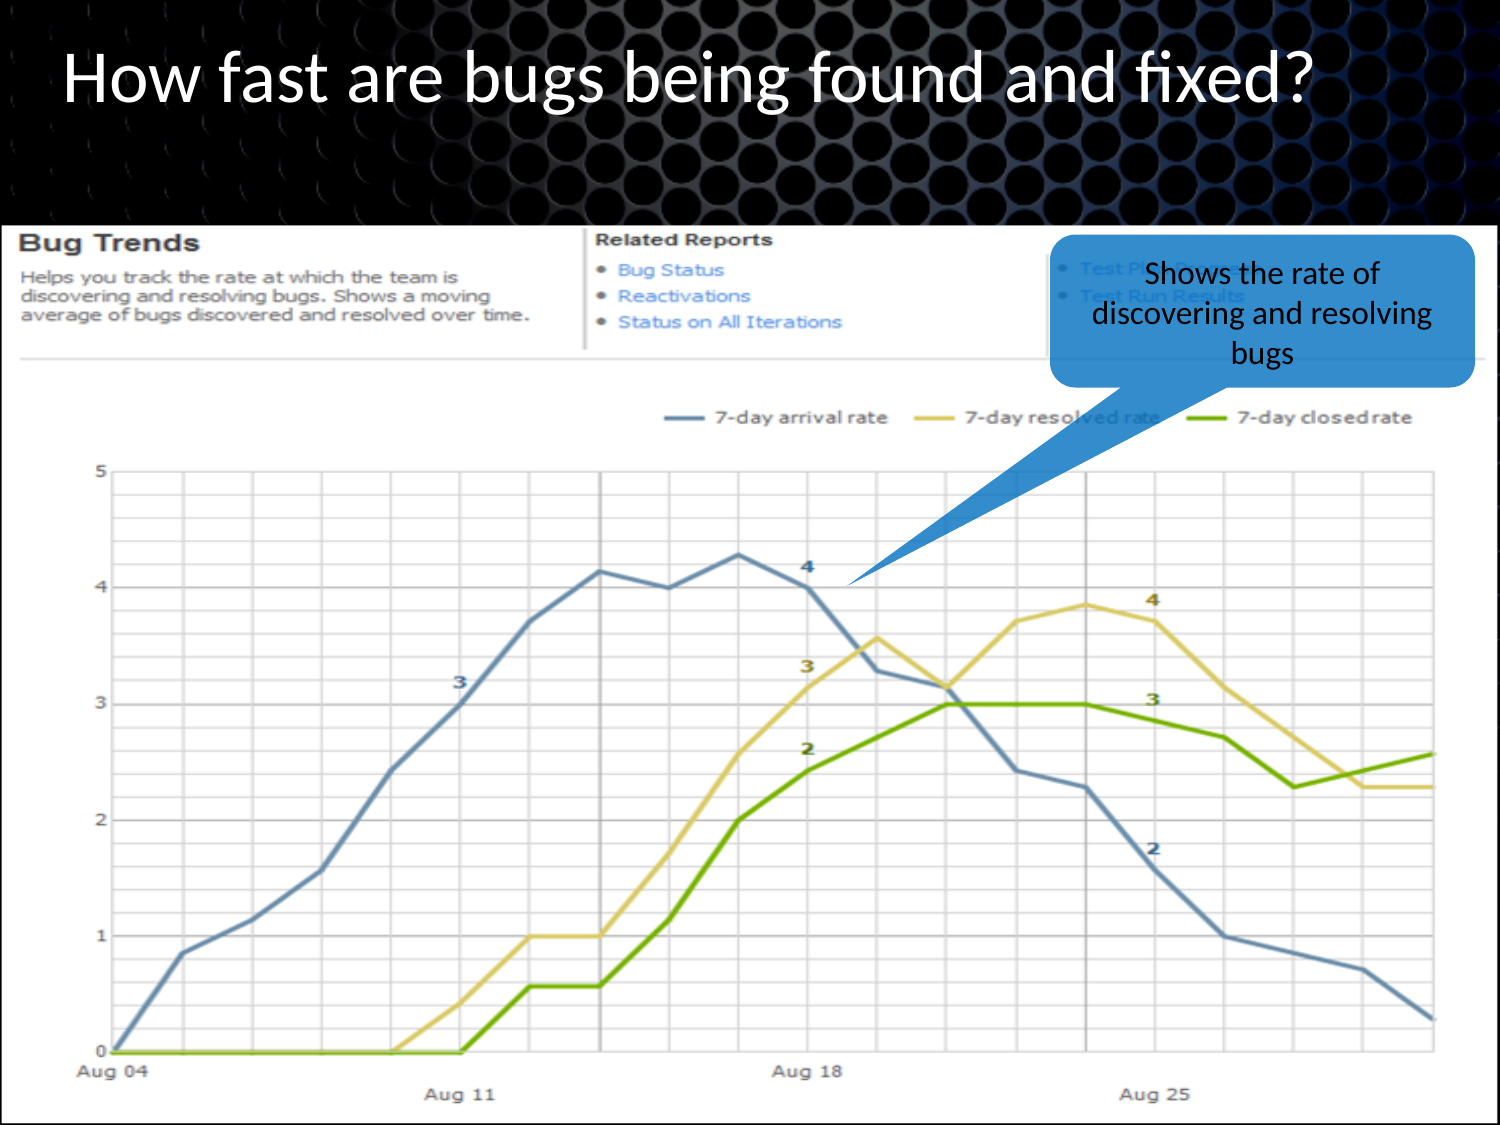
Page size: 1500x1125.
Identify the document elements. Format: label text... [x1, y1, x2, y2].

text_box How fast are bugs being found and fixed? [62, 37, 1438, 120]
picture [0, 224, 1500, 1125]
